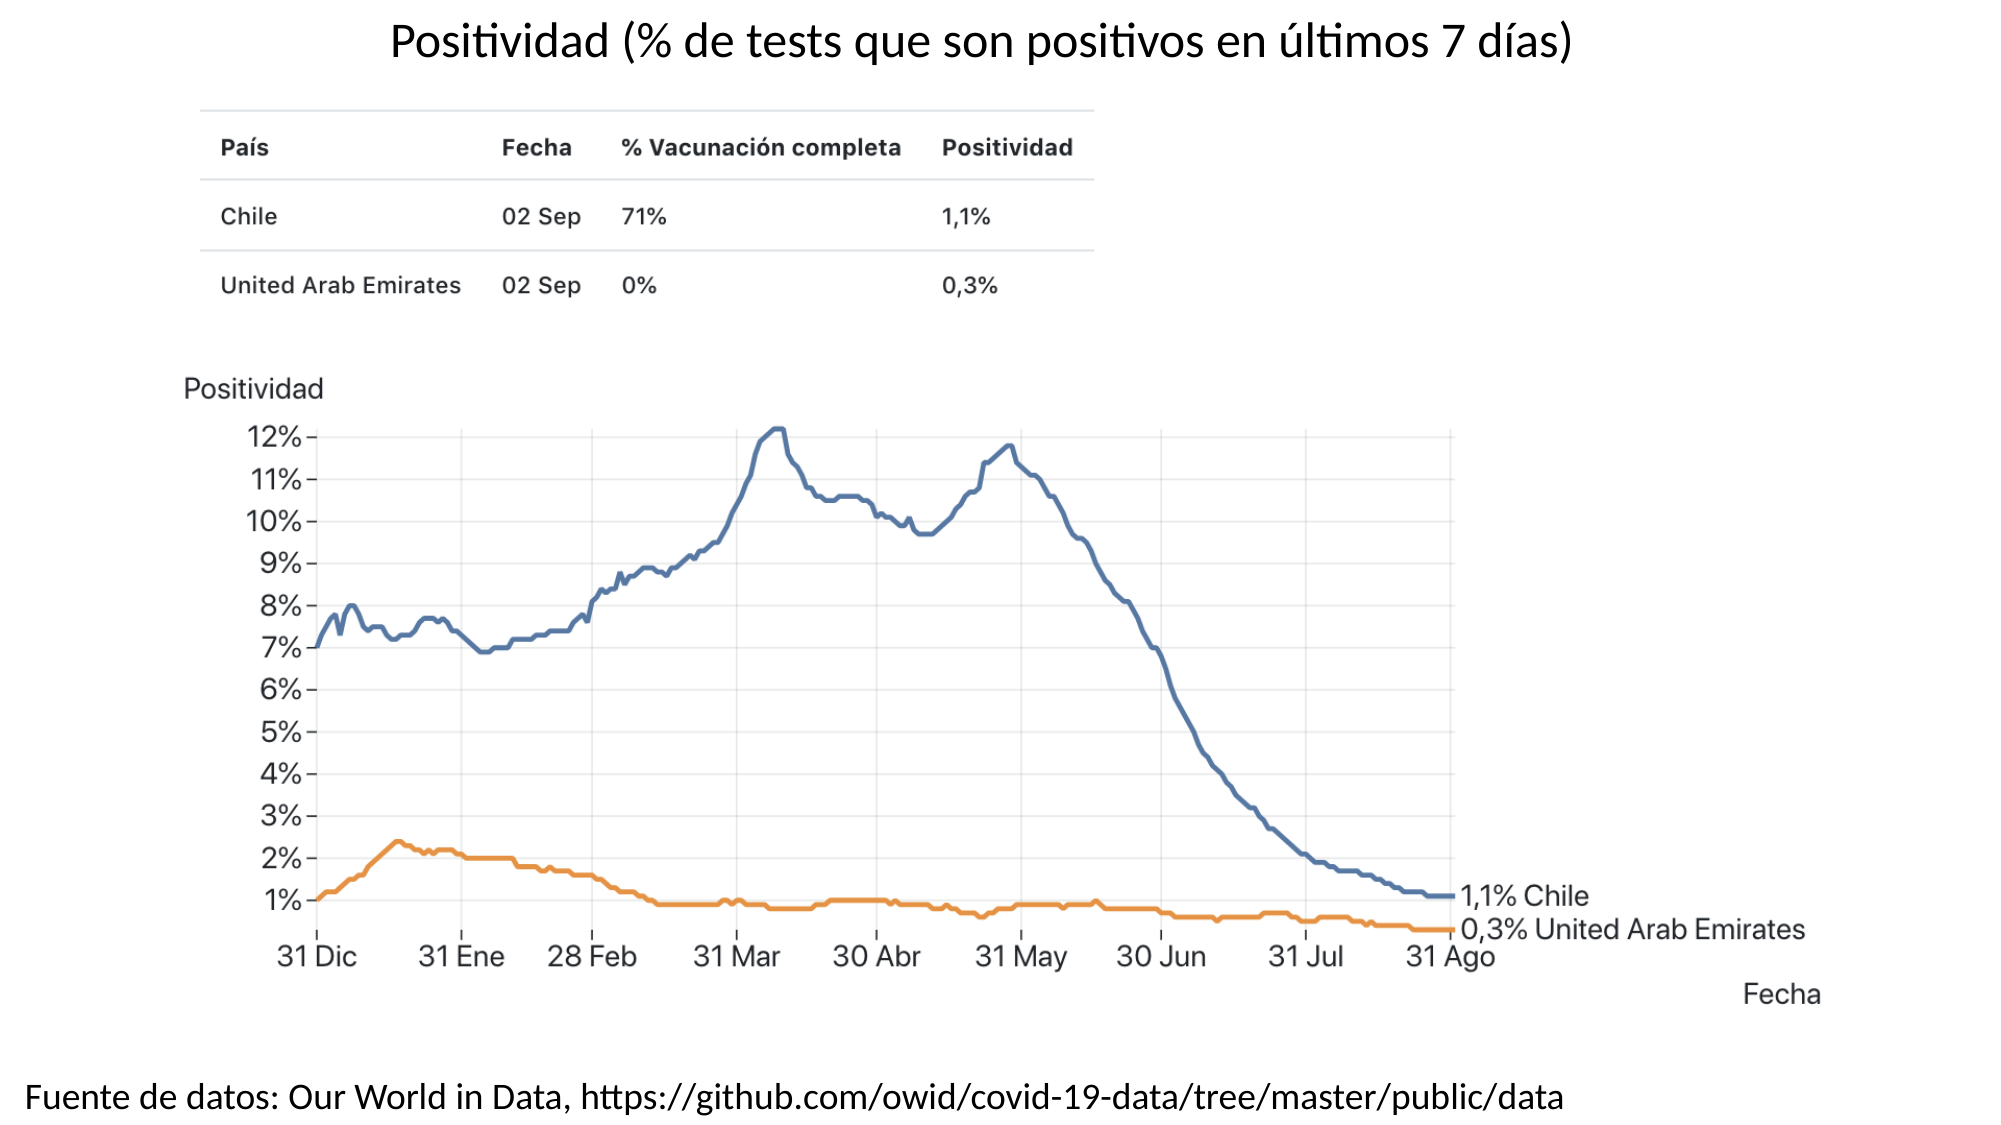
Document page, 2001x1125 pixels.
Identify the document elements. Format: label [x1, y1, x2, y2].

picture [148, 95, 1851, 1030]
